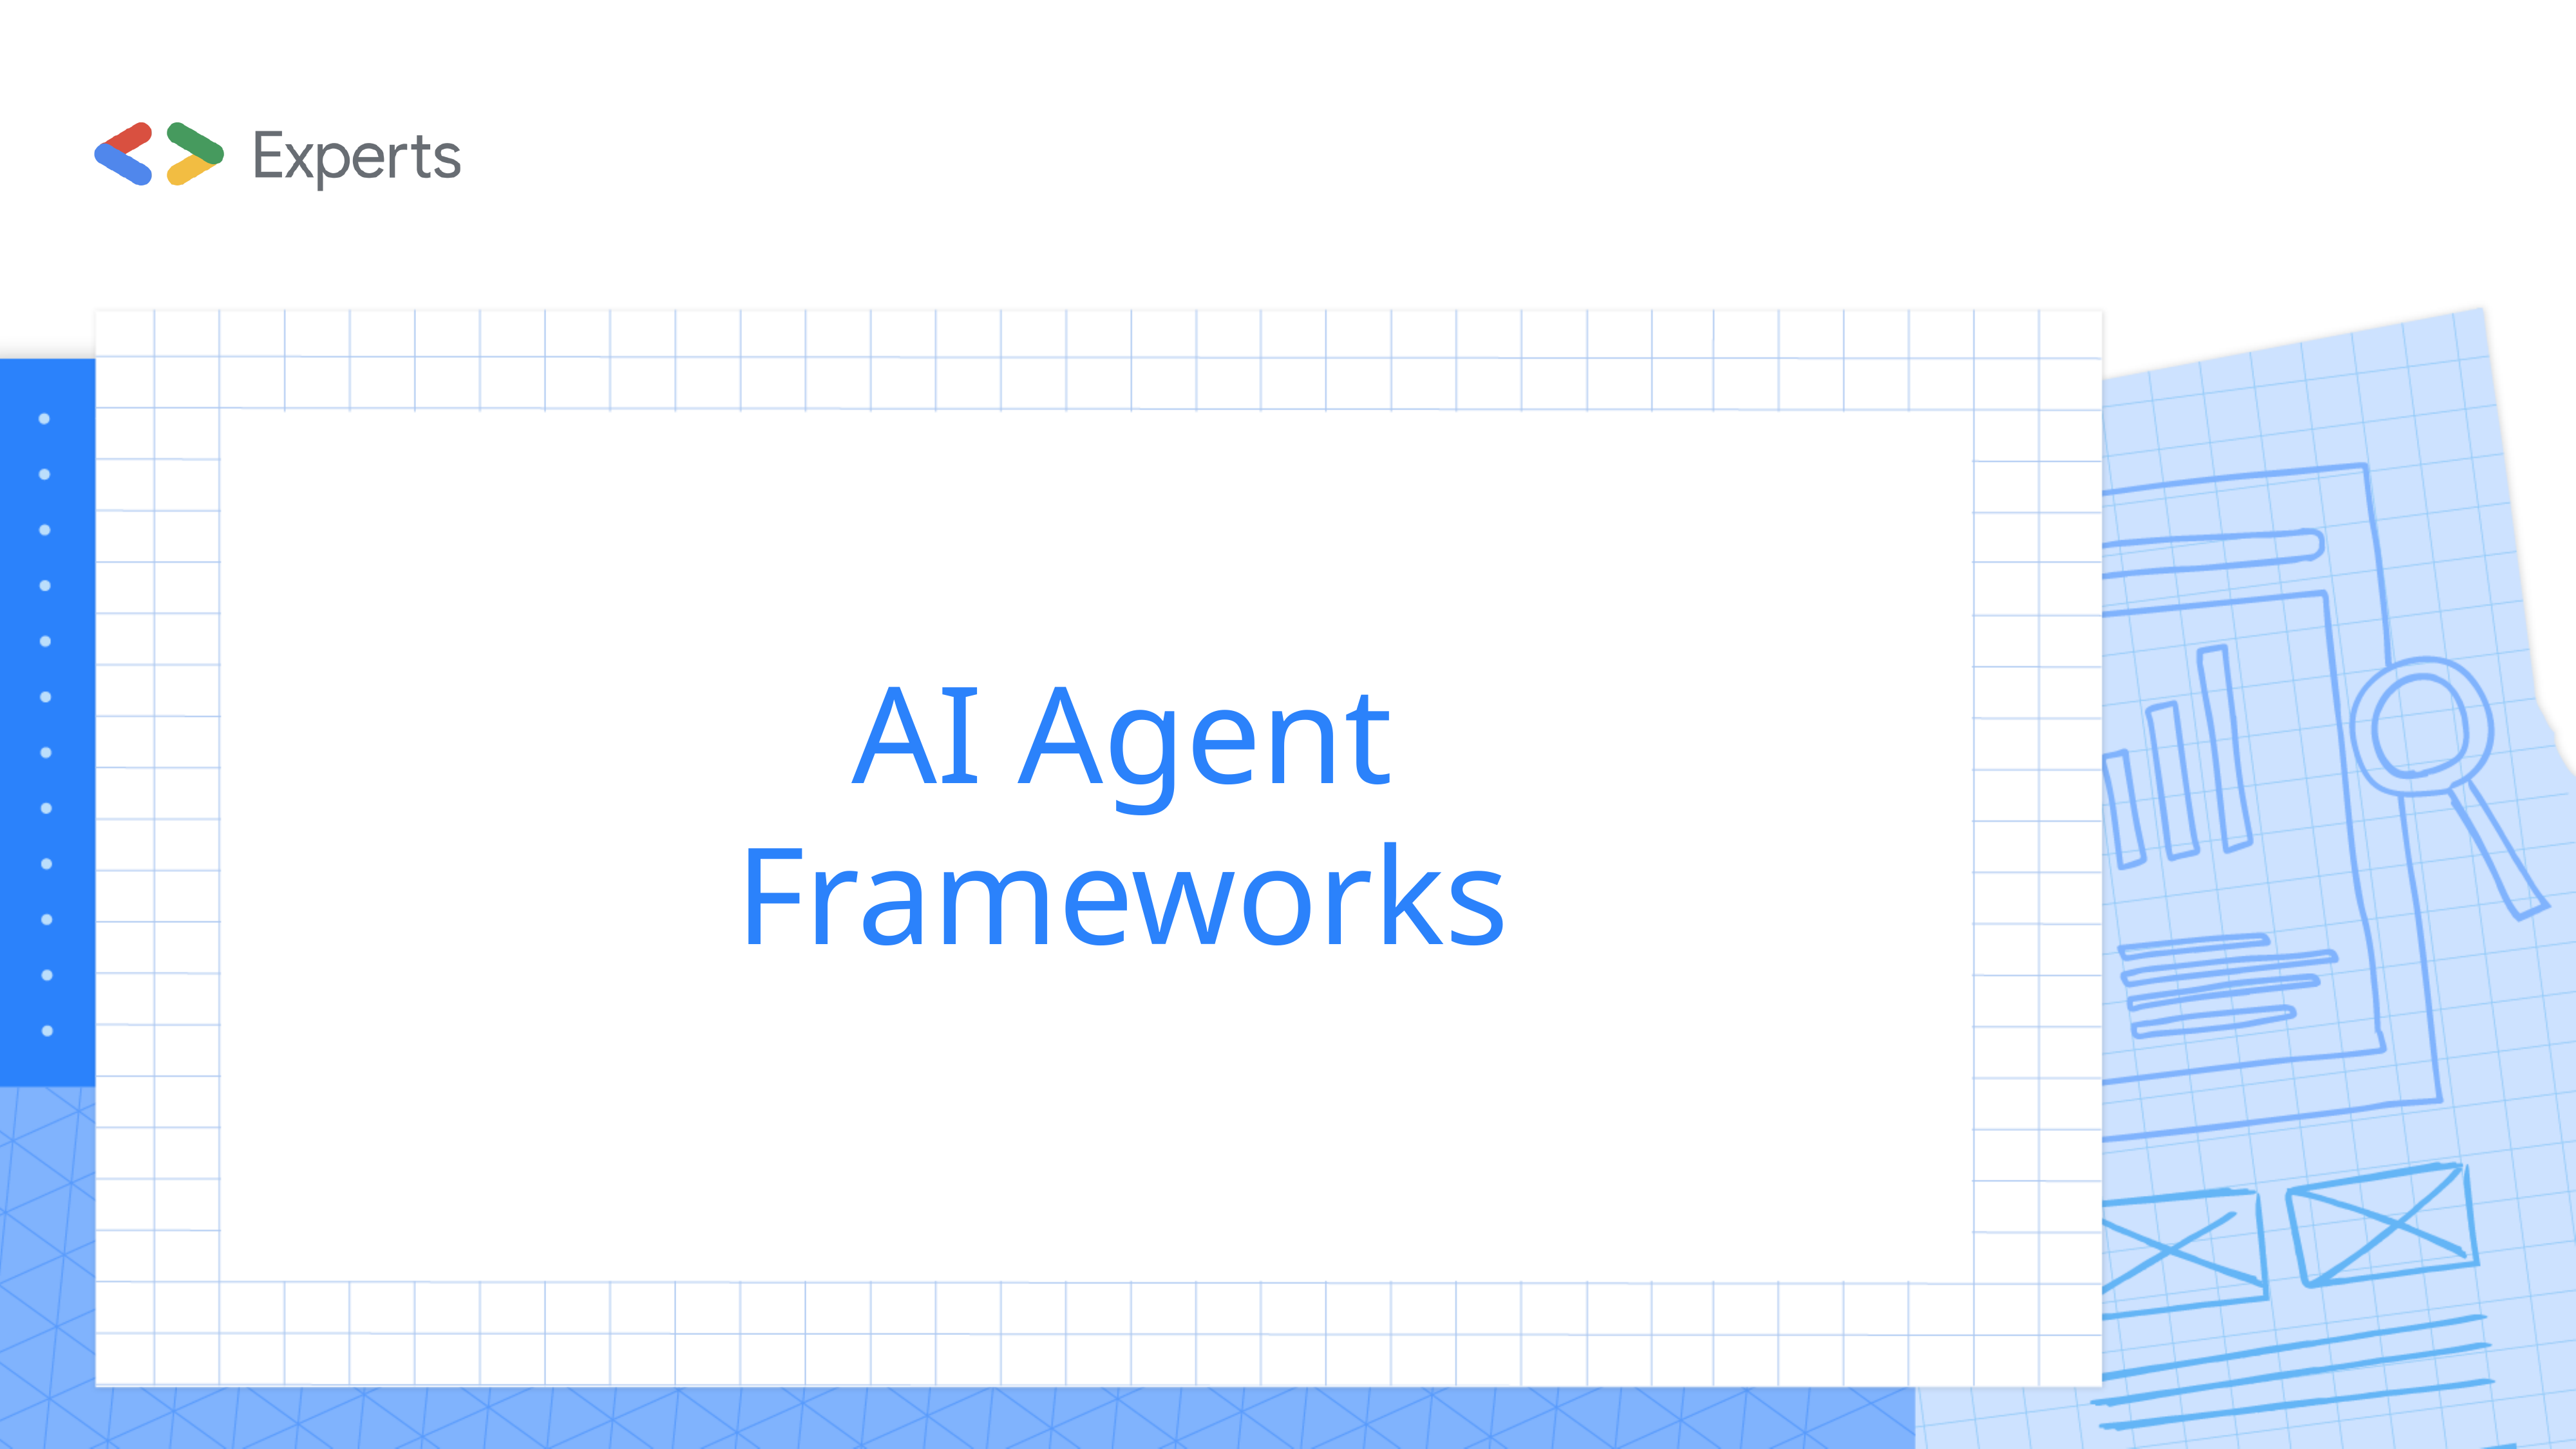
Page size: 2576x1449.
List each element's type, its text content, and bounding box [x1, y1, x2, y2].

title AI Agent Frameworks [473, 639, 1772, 1004]
picture [0, 0, 2576, 1449]
